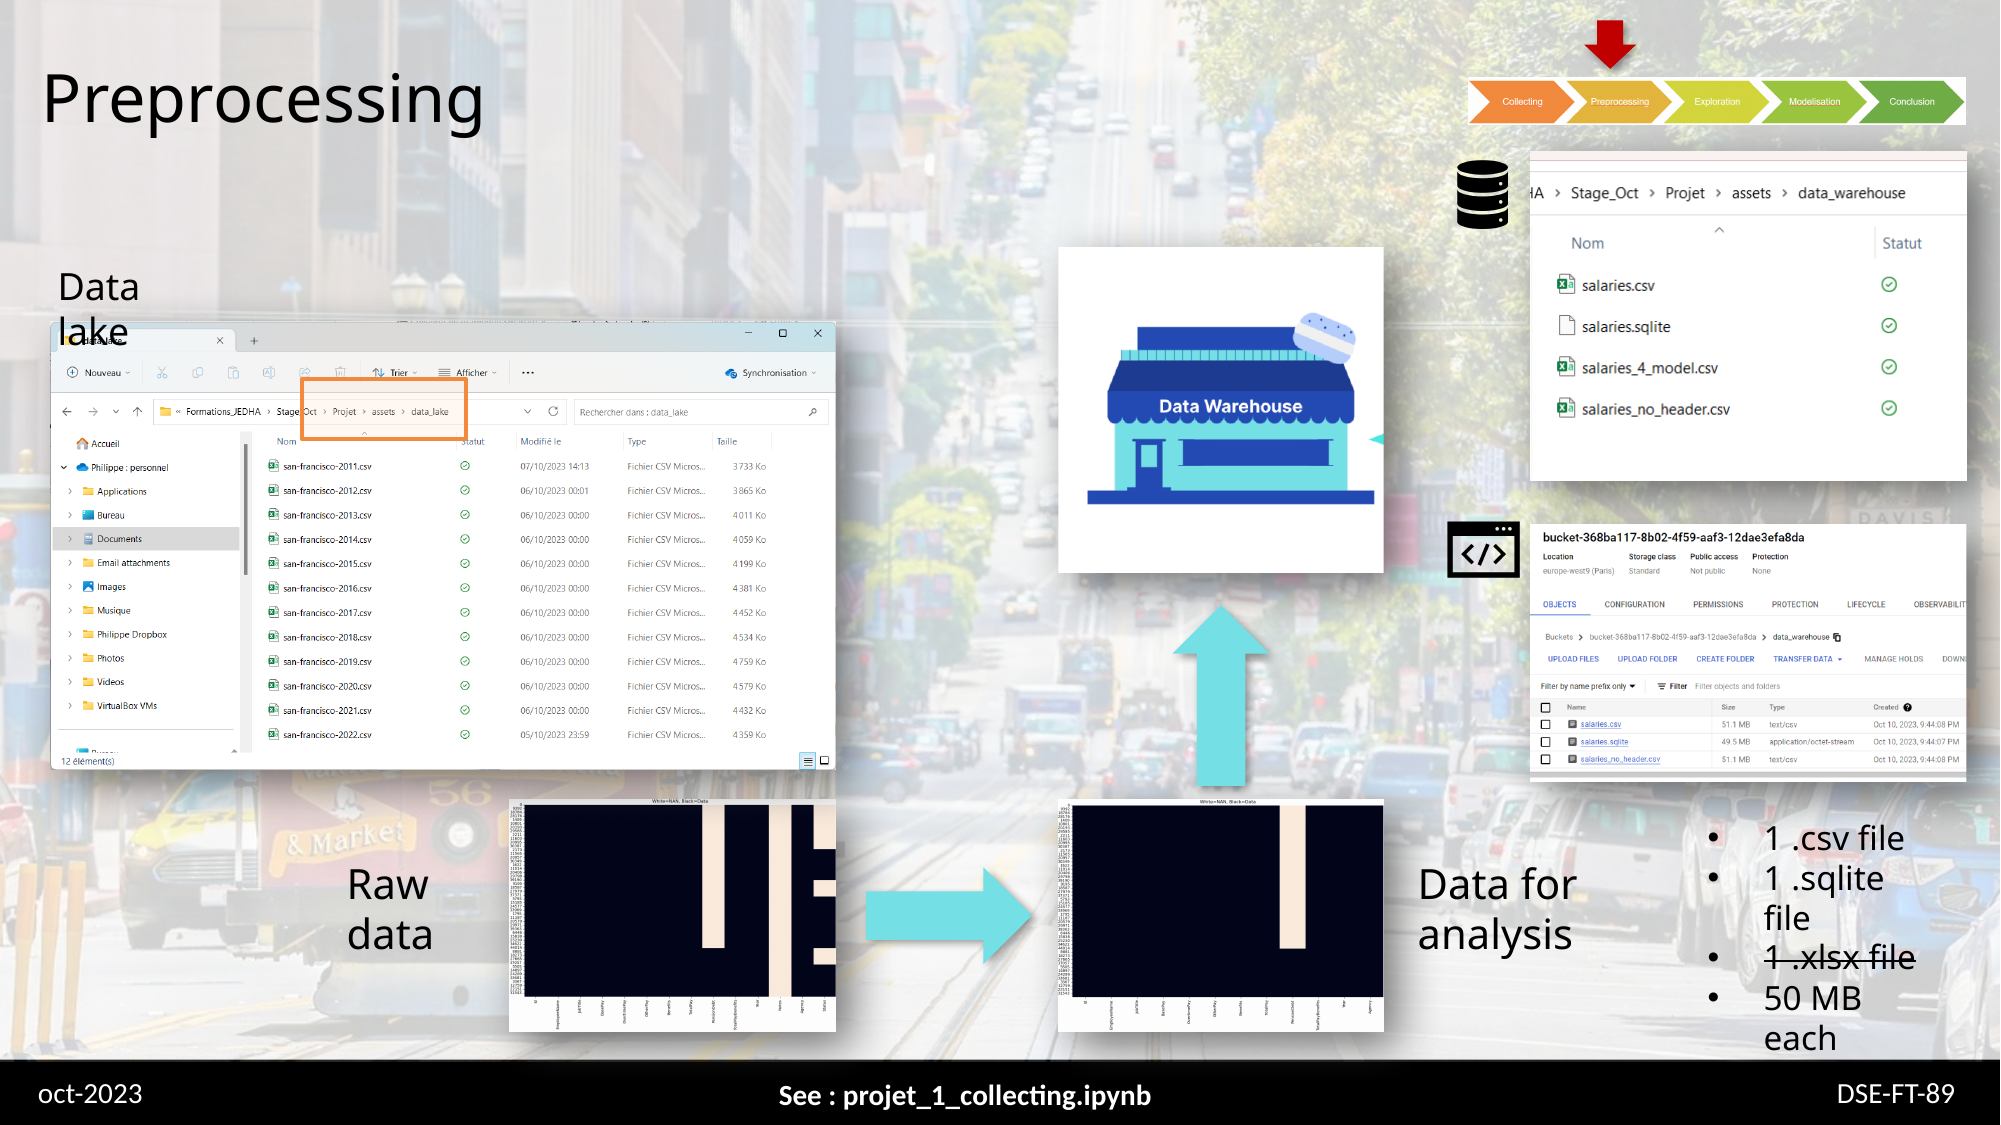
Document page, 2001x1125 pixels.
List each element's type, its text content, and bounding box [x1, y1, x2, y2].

text_box See : projet_1_collecting.ipynb [771, 1069, 1165, 1119]
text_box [1438, 150, 1967, 481]
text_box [49, 254, 837, 770]
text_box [1440, 506, 1967, 782]
picture [0, 0, 2000, 1062]
